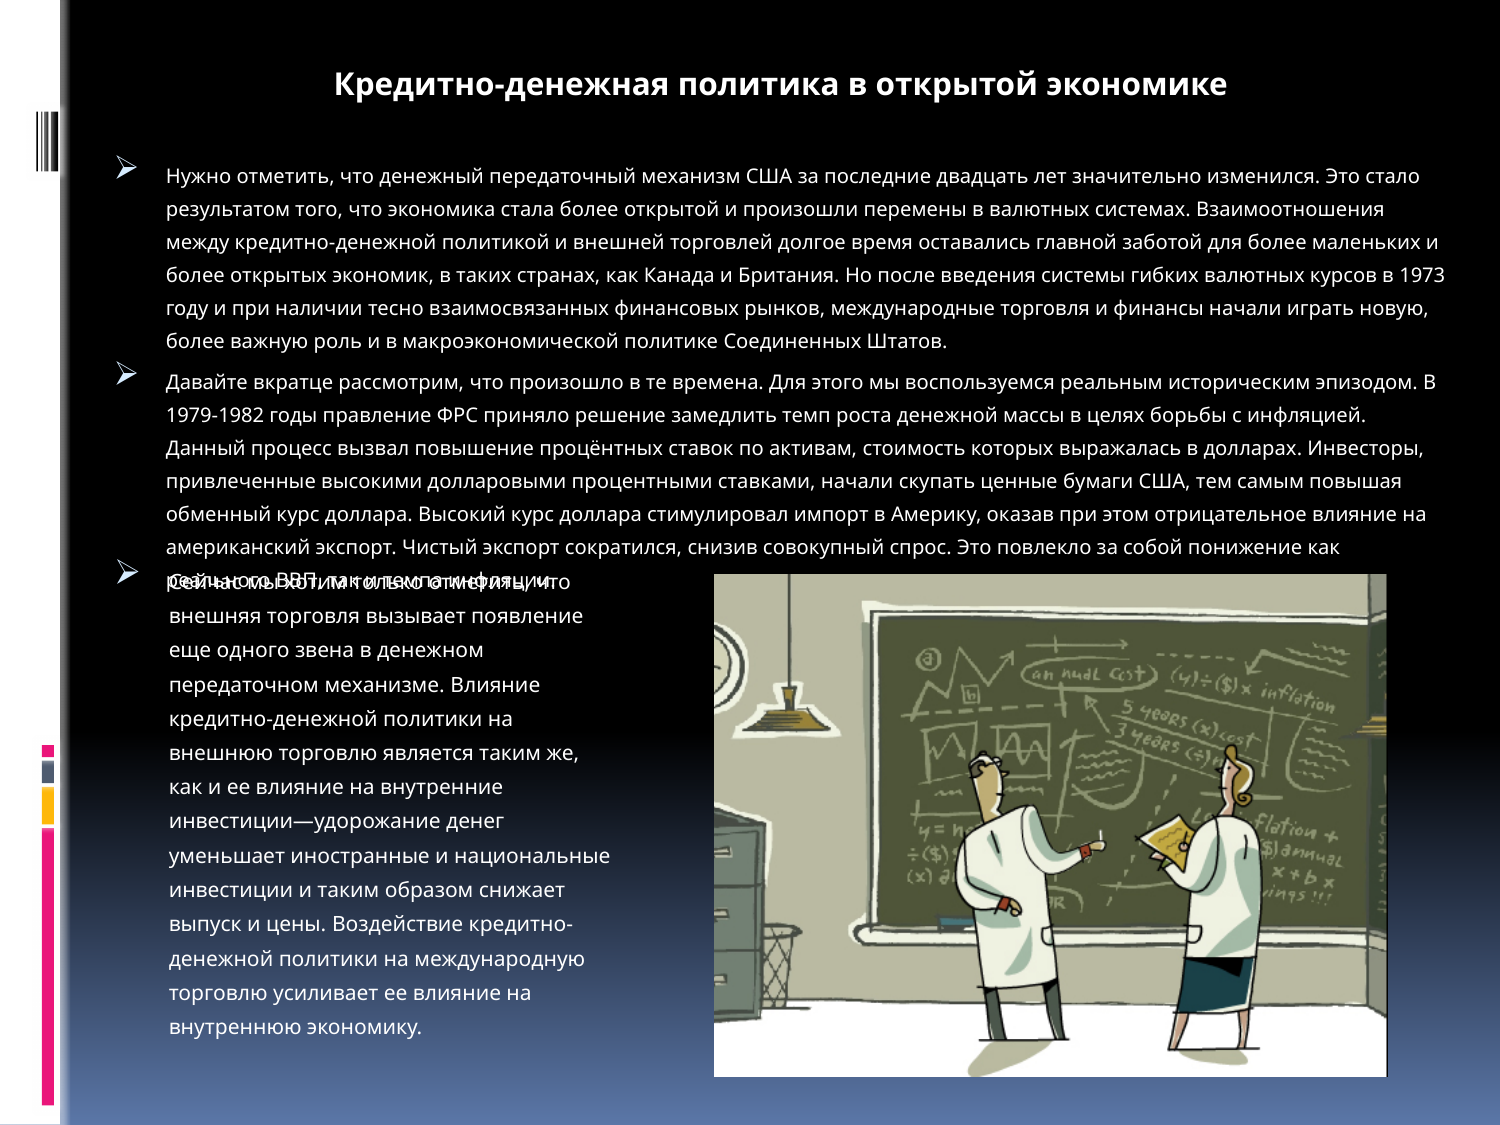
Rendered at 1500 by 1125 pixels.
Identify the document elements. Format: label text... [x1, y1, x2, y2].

list Кредитно-денежная политика в открытой экономике Нужно отметить, что денежный передаточный механизм США за последние двадцать лет значительно изменился. Это стало результатом того, что экономика стала более открытой и произошли перемены в валютных системах. Взаимоотношения между кредитно-денежной политикой и внешней торговлей долгое время оставались главной заботой для более маленьких и более открытых экономик, в таких странах, как Канада и Британия. Но после введения системы гибких валютных курсов в 1973 году и при наличии тесно взаимосвязанных финансовых рынков, международные торговля и финансы начали играть новую, более важную роль и в макроэкономической политике Соединенных Штатов. Давайте вкратце рассмотрим, что произошло в те времена. Для этого мы воспользуемся реальным историческим эпизодом. В 1979-1982 годы правление ФРС приняло решение замедлить темп роста денежной массы в целях борьбы с инфляцией. Данный процесс вызвал повышение процёнтных ставок по активам, стоимость которых выражалась в долларах. Инвесторы, привлеченные высокими долларовыми процентными ставками, начали скупать ценные бумаги США, тем самым повышая обменный курс доллара. Высокий курс доллара стимулировал импорт в Америку, оказав при этом отрицательное влияние на американский экспорт. Чистый экспорт сократился, снизив совокупный спрос. Это повлекло за собой понижение как реального ВВП, так и темпа инфляции. [88, 42, 1463, 610]
picture [714, 573, 1389, 1078]
text_box Сейчас мы хотим только отметить, что внешняя торговля вызывает появление еще одного звена в денежном передаточном механизме. Влияние кредитно-денежной политики на внешнюю торговлю является таким же, как и ее влияние на внутренние инвестиции—удорожание денег уменьшает иностранные и национальные инвестиции и таким образом снижает выпуск и цены. Воздействие кредитно-денежной политики на международную торговлю усиливает ее влияние на внутреннюю экономику. [88, 503, 632, 1071]
